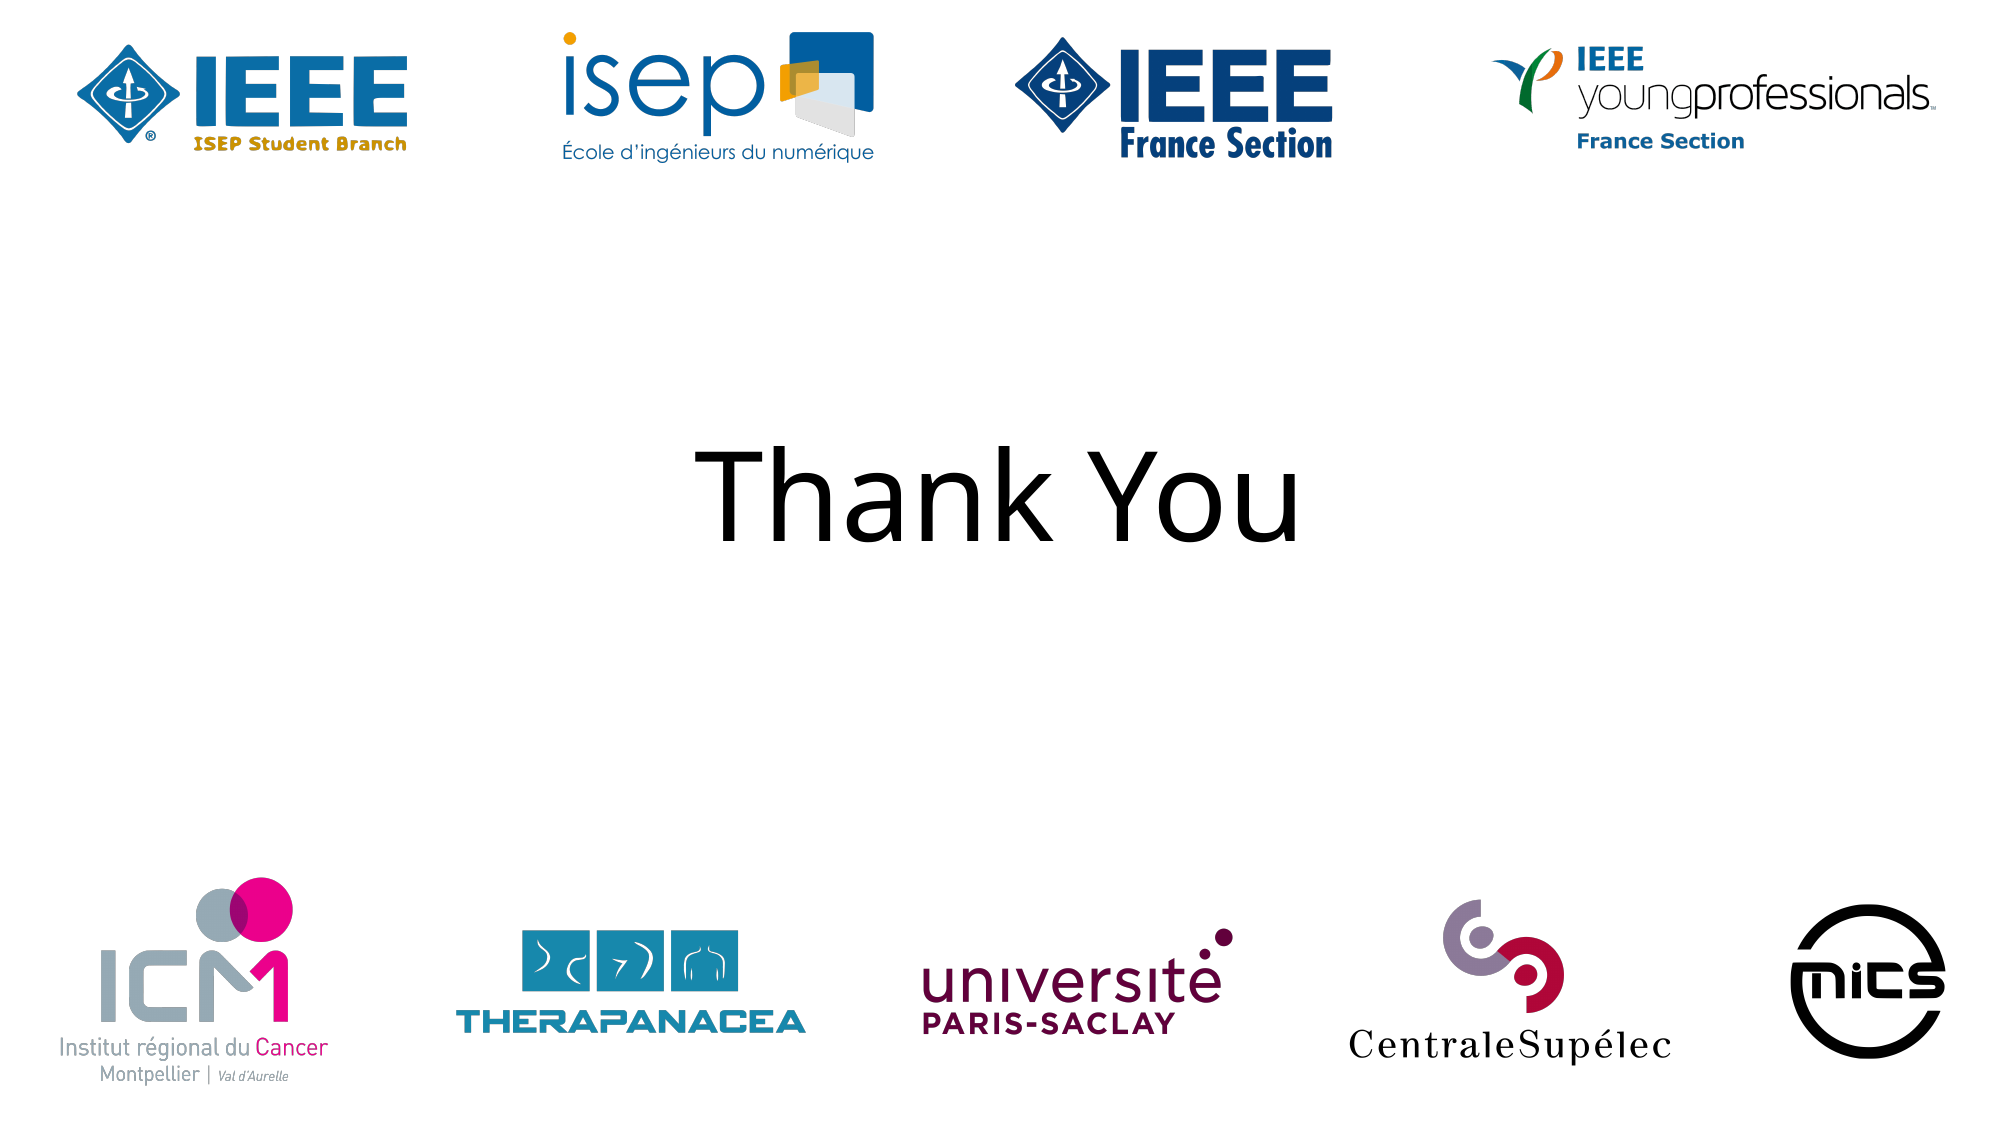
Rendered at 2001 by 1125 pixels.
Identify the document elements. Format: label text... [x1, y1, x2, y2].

picture [1473, 32, 1954, 163]
picture [1345, 897, 1675, 1068]
picture [46, 32, 438, 163]
title Thank You [249, 405, 1750, 576]
picture [563, 32, 874, 163]
picture [46, 870, 343, 1093]
picture [1782, 896, 1954, 1067]
picture [451, 912, 811, 1051]
picture [999, 32, 1348, 163]
picture [919, 924, 1237, 1039]
